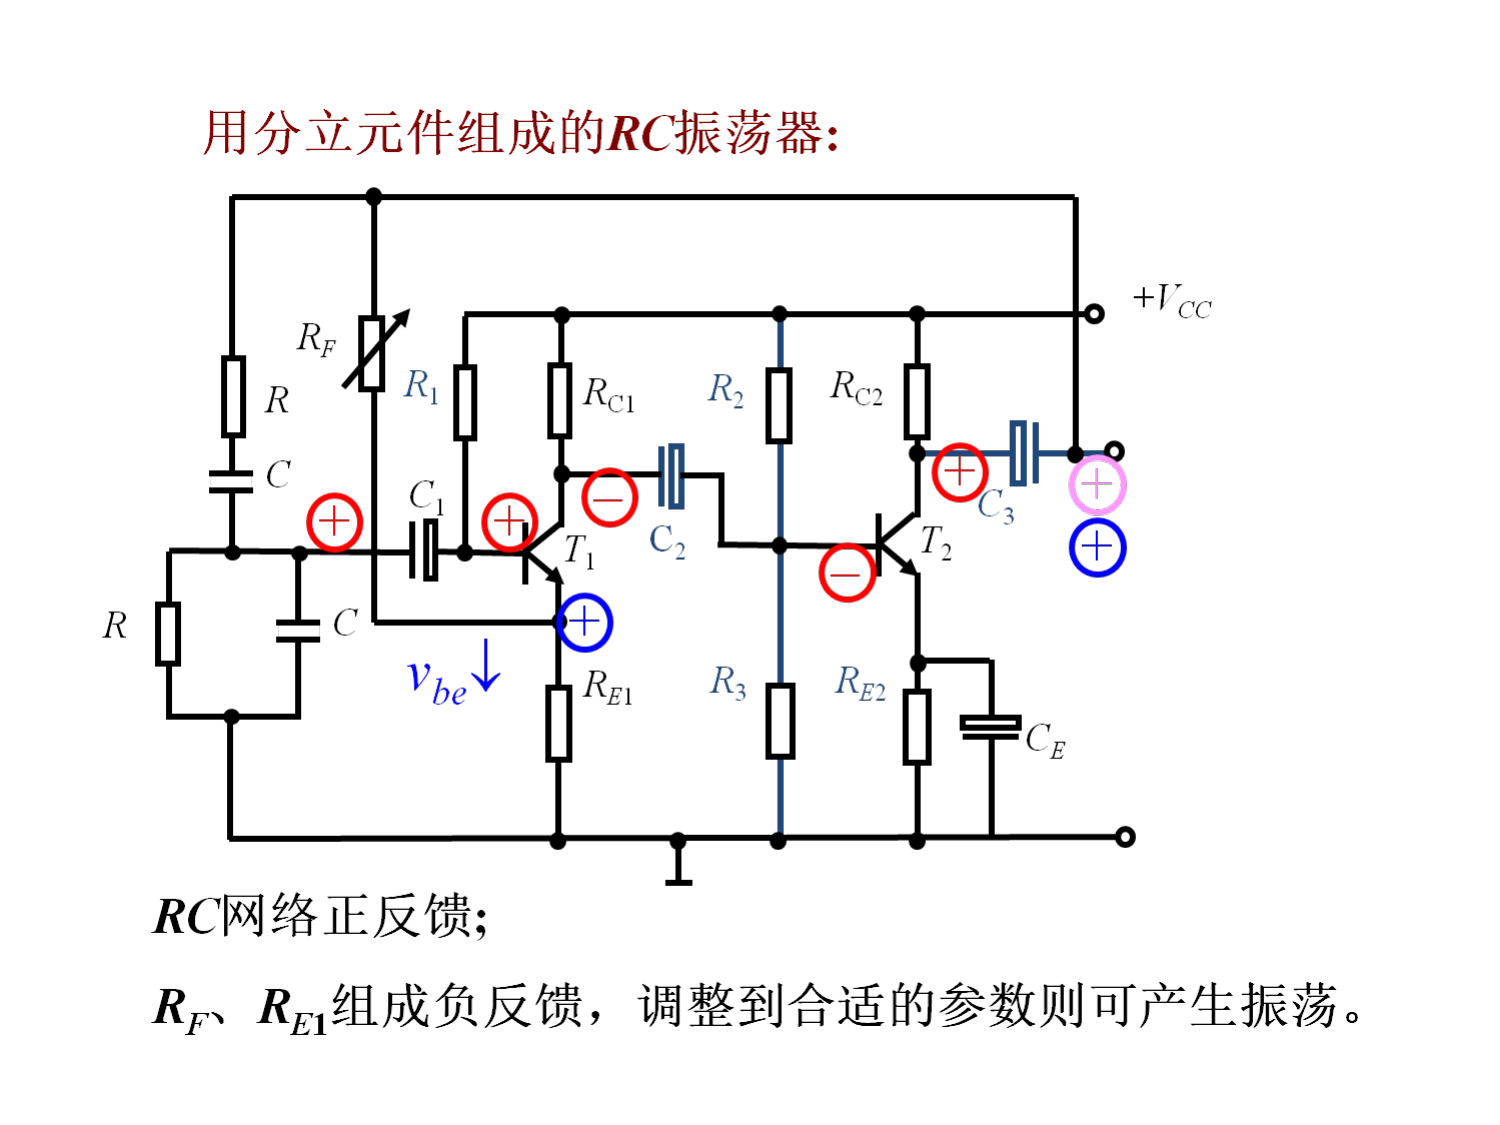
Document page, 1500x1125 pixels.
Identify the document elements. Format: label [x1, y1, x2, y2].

picture [80, 82, 1420, 1044]
